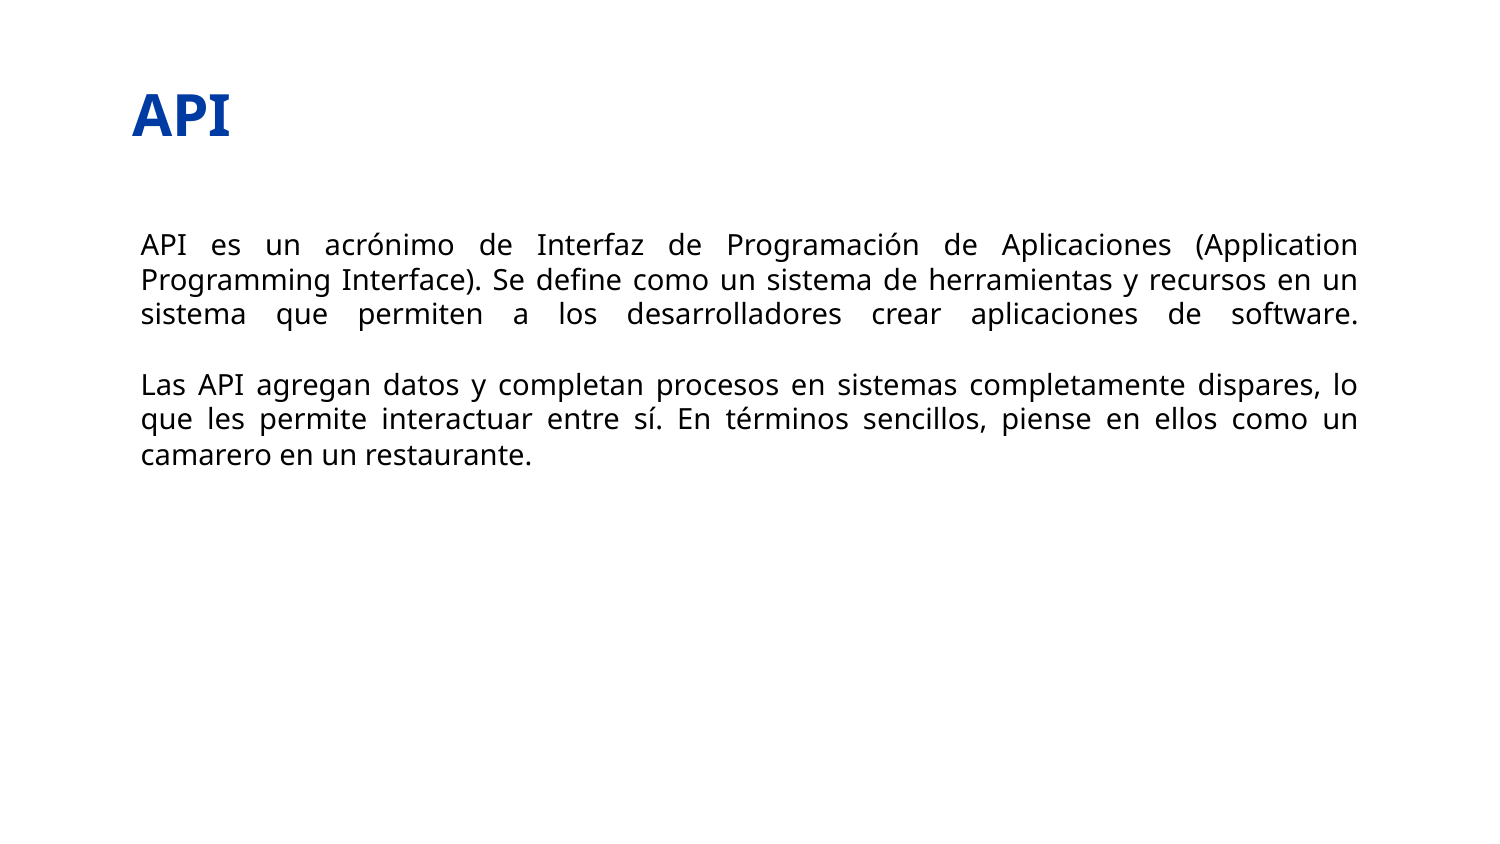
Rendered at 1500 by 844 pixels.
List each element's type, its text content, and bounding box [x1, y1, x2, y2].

list API es un acrónimo de Interfaz de Programación de Aplicaciones (Application Programming Interface). Se define como un sistema de herramientas y recursos en un sistema que permiten a los desarrolladores crear aplicaciones de software. Las API agregan datos y completan procesos en sistemas completamente dispares, lo que les permite interactuar entre sí. En términos sencillos, piense en ellos como un camarero en un restaurante. [125, 211, 1375, 633]
title API [116, 63, 1383, 157]
